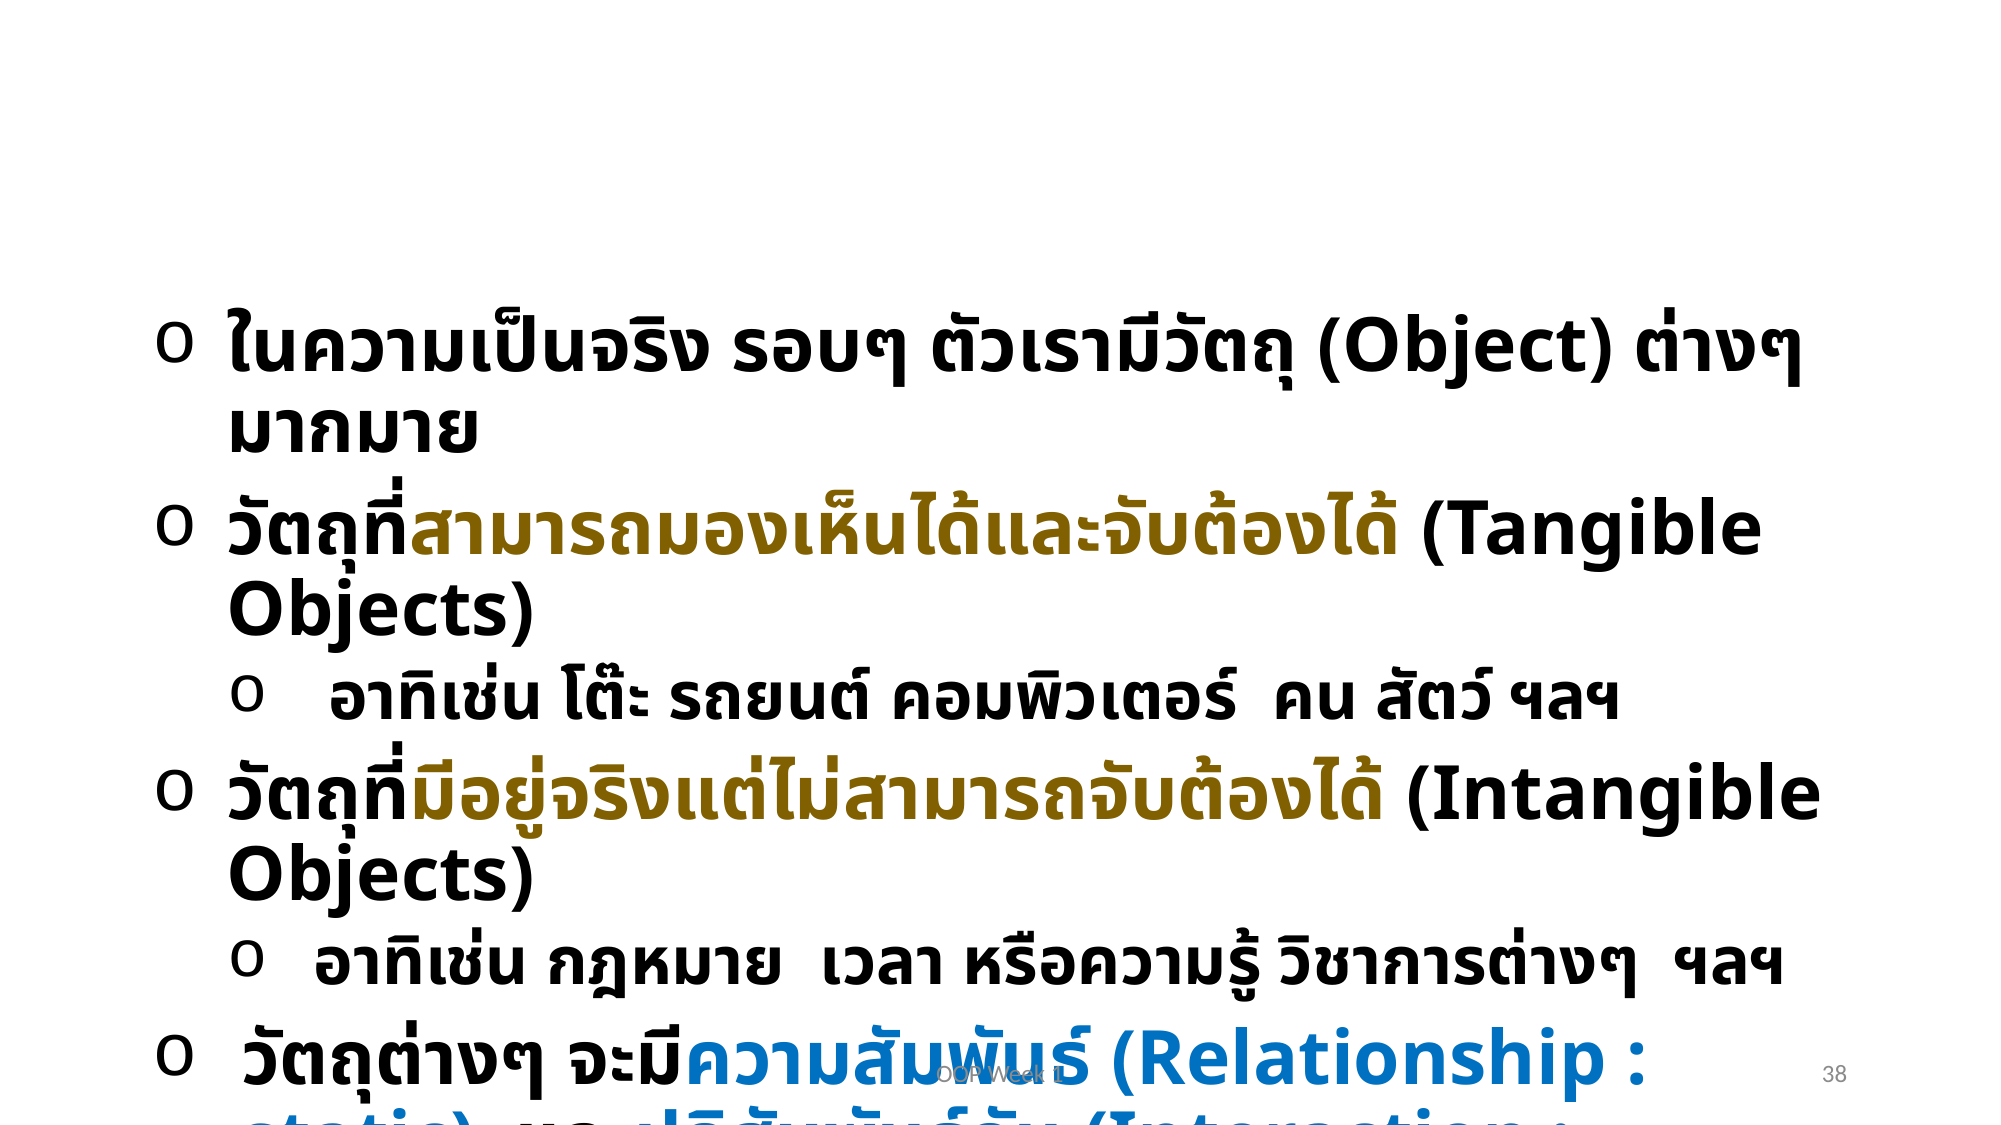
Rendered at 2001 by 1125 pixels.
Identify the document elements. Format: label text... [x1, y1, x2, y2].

footer OOP Week 1 [662, 1042, 1338, 1103]
slide_number 38 [1412, 1042, 1863, 1103]
list ในความเป็นจริง รอบๆ ตัวเรามีวัตถุ (Object) ต่างๆ มากมาย วัตถุที่สามารถมองเห็นได้และจับต้องได้ (Tangible Objects) อาทิเช่น โต๊ะ รถยนต์ คอมพิวเตอร์ คน สัตว์ ฯลฯ วัตถุที่มีอยู่จริงแต่ไม่สามารถจับต้องได้ (Intangible Objects) อาทิเช่น กฎหมาย เวลา หรือความรู้ วิชาการต่างๆ ฯลฯ วัตถุต่างๆ จะมีความสัมพันธ์ (Relationship : static) และปฏิสัมพันธ์กัน (Interaction : Dynamic) กันในโดเมน (Domain) ที่เราสนใจ [137, 299, 1863, 1014]
